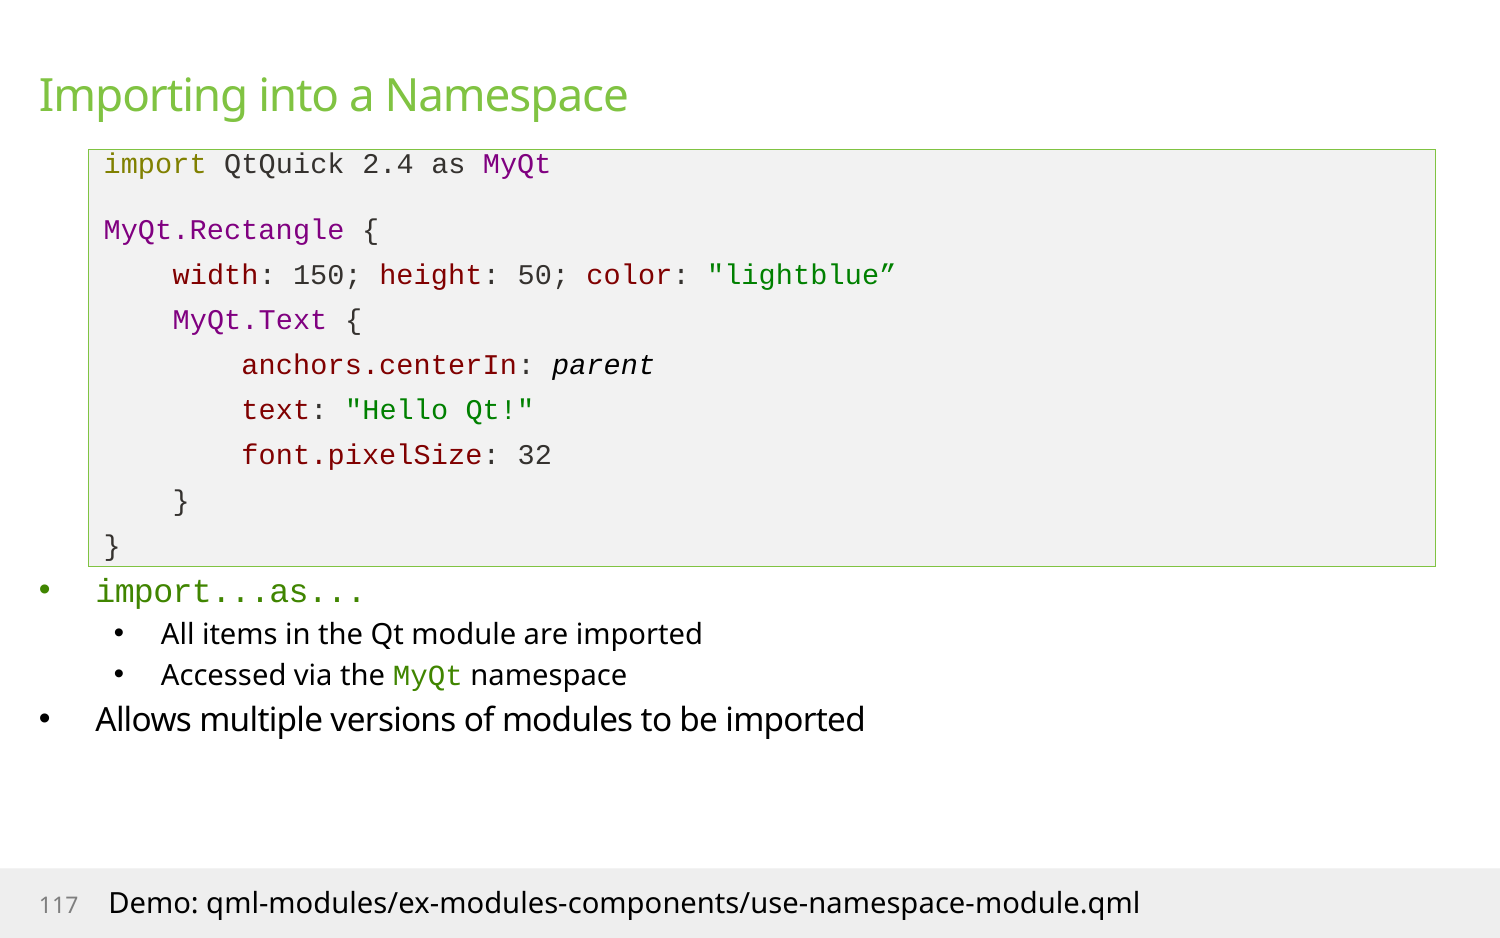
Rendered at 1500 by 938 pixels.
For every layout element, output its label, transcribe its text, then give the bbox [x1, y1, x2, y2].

slide_number 117 [39, 892, 93, 921]
text_box import QtQuick 2.4 as MyQt MyQt.Rectangle { width: 150; height: 50; color: "lightblue” MyQt.Text { anchors.centerIn: parent text: "Hello Qt!" font.pixelSize: 32 } } [88, 149, 1436, 567]
title Importing into a Namespace [39, 66, 1052, 196]
text_box Demo: qml-modules/ex-modules-components/use-namespace-module.qml [93, 892, 1315, 925]
list import...as... All items in the Qt module are imported Accessed via the MyQt namespace Allows multiple versions of modules to be imported [39, 569, 1272, 763]
